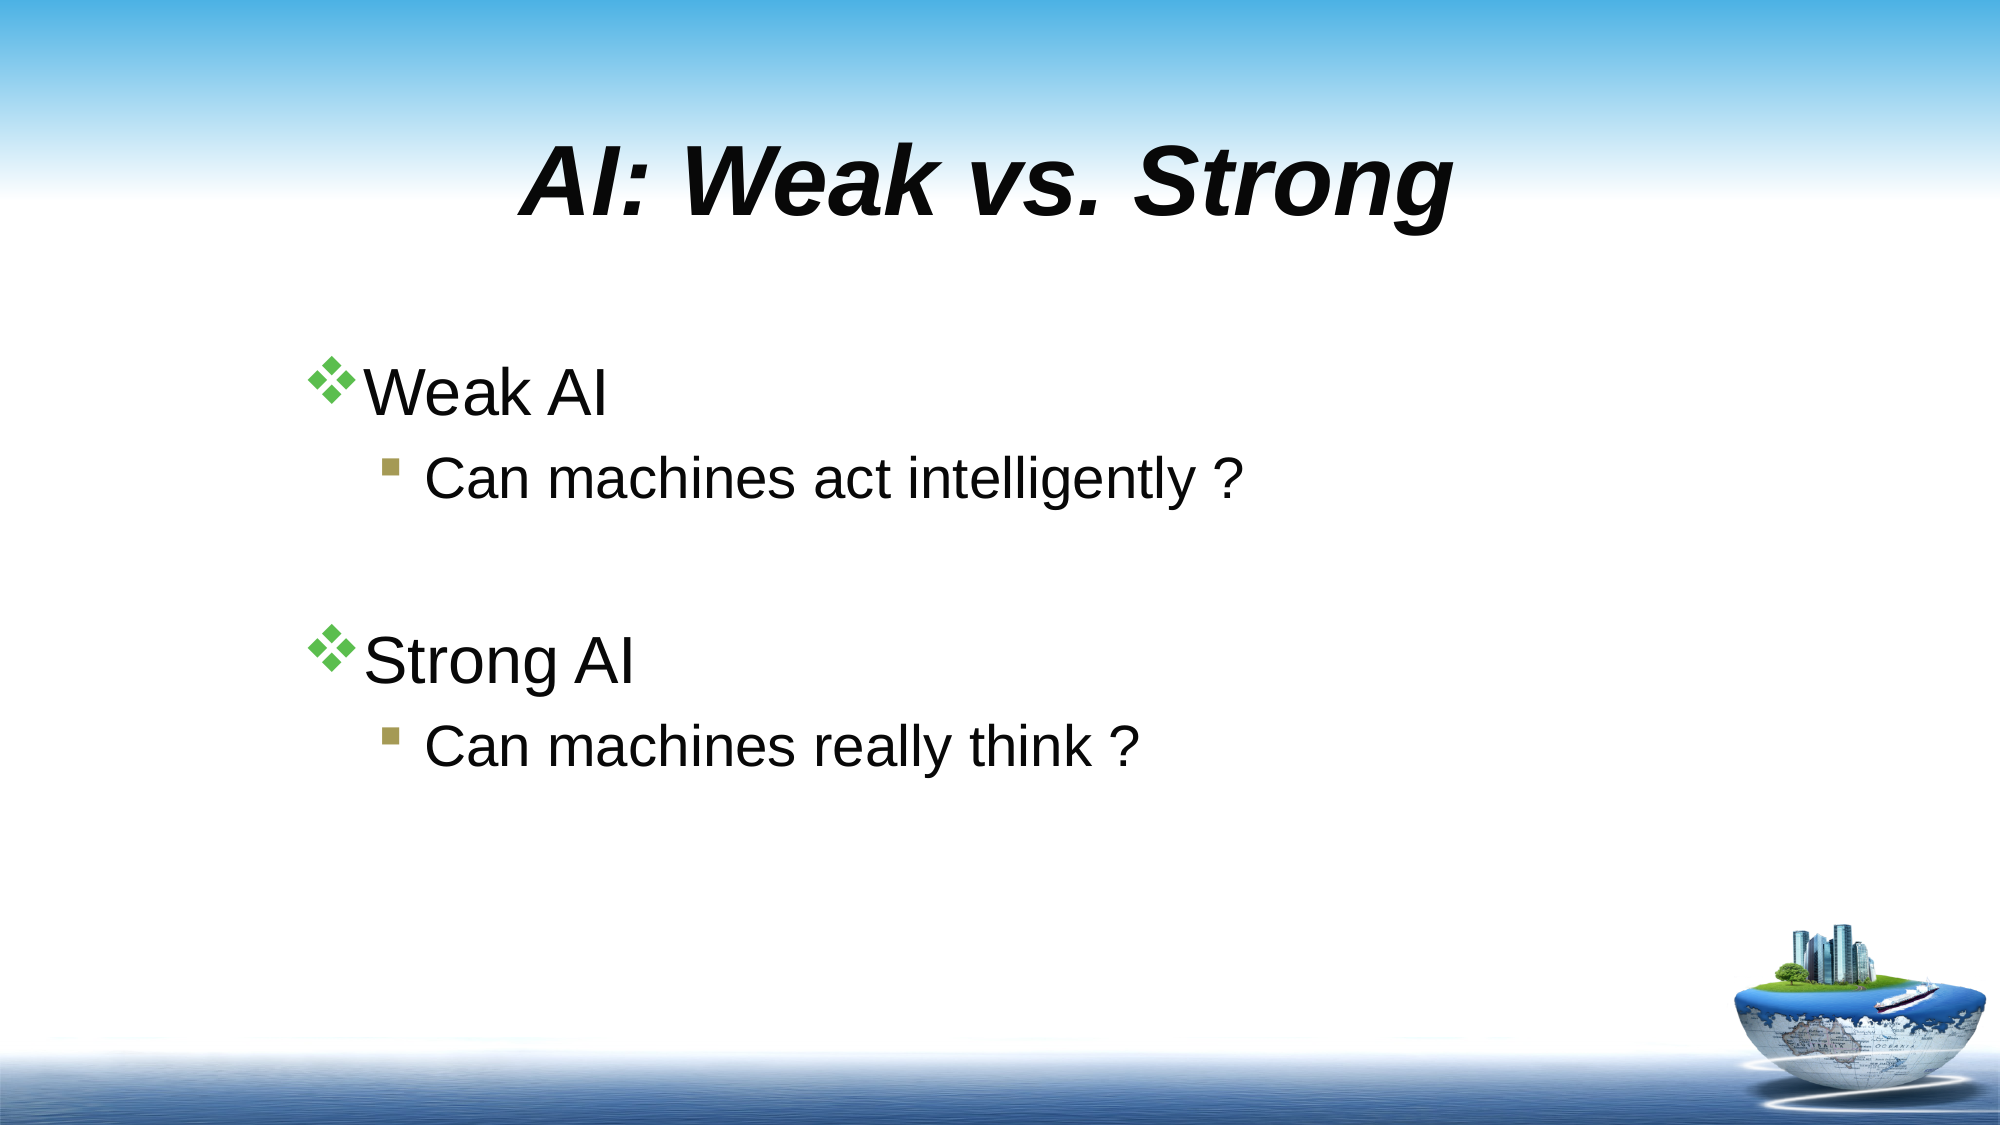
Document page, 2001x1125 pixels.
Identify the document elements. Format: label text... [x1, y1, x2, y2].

list Weak AI Can machines act intelligently ? Strong AI Can machines really think ? [287, 340, 1763, 953]
picture [0, 920, 2001, 1125]
title AI: Weak vs. Strong [424, 112, 1551, 239]
